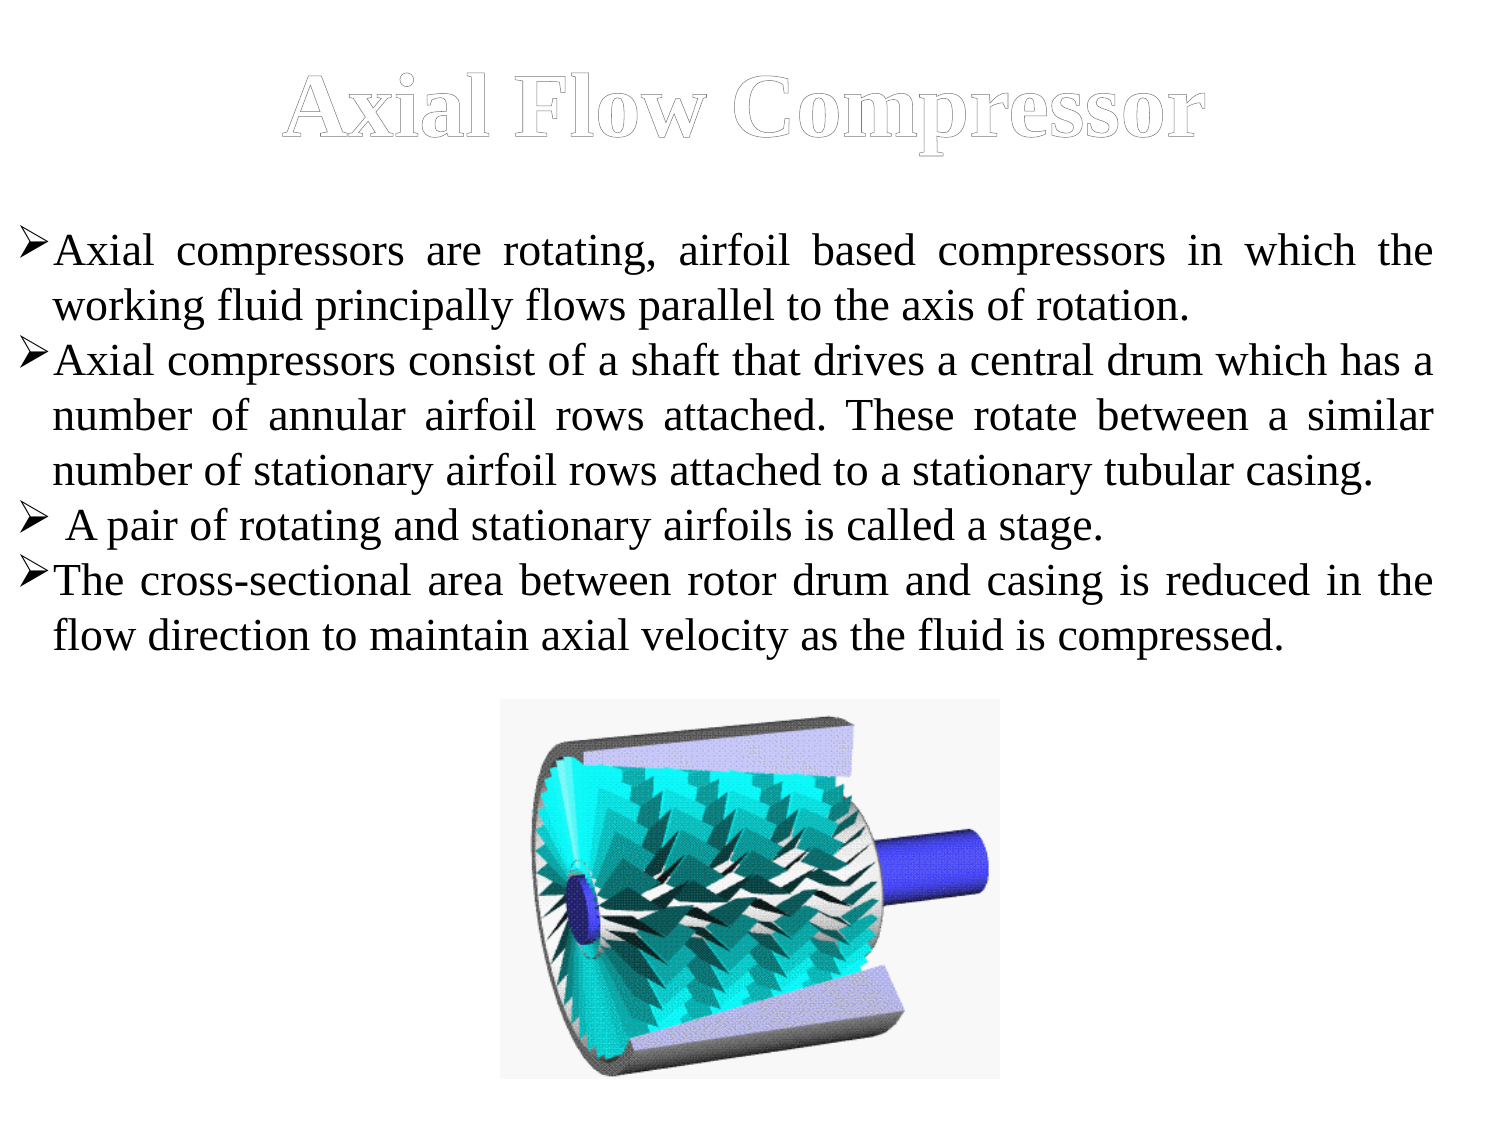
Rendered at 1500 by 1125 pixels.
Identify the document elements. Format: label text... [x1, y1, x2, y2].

text_box Axial Flow Compressor [191, 37, 1245, 163]
text_box Axial compressors are rotating, airfoil based compressors in which the working fluid principally flows parallel to the axis of rotation. Axial compressors consist of a shaft that drives a central drum which has a number of annular airfoil rows attached. These rotate between a similar number of stationary airfoil rows attached to a stationary tubular casing. A pair of rotating and stationary airfoils is called a stage. The cross-sectional area between rotor drum and casing is reduced in the flow direction to maintain axial velocity as the fluid is compressed. [0, 212, 1450, 667]
picture [499, 699, 1001, 1079]
